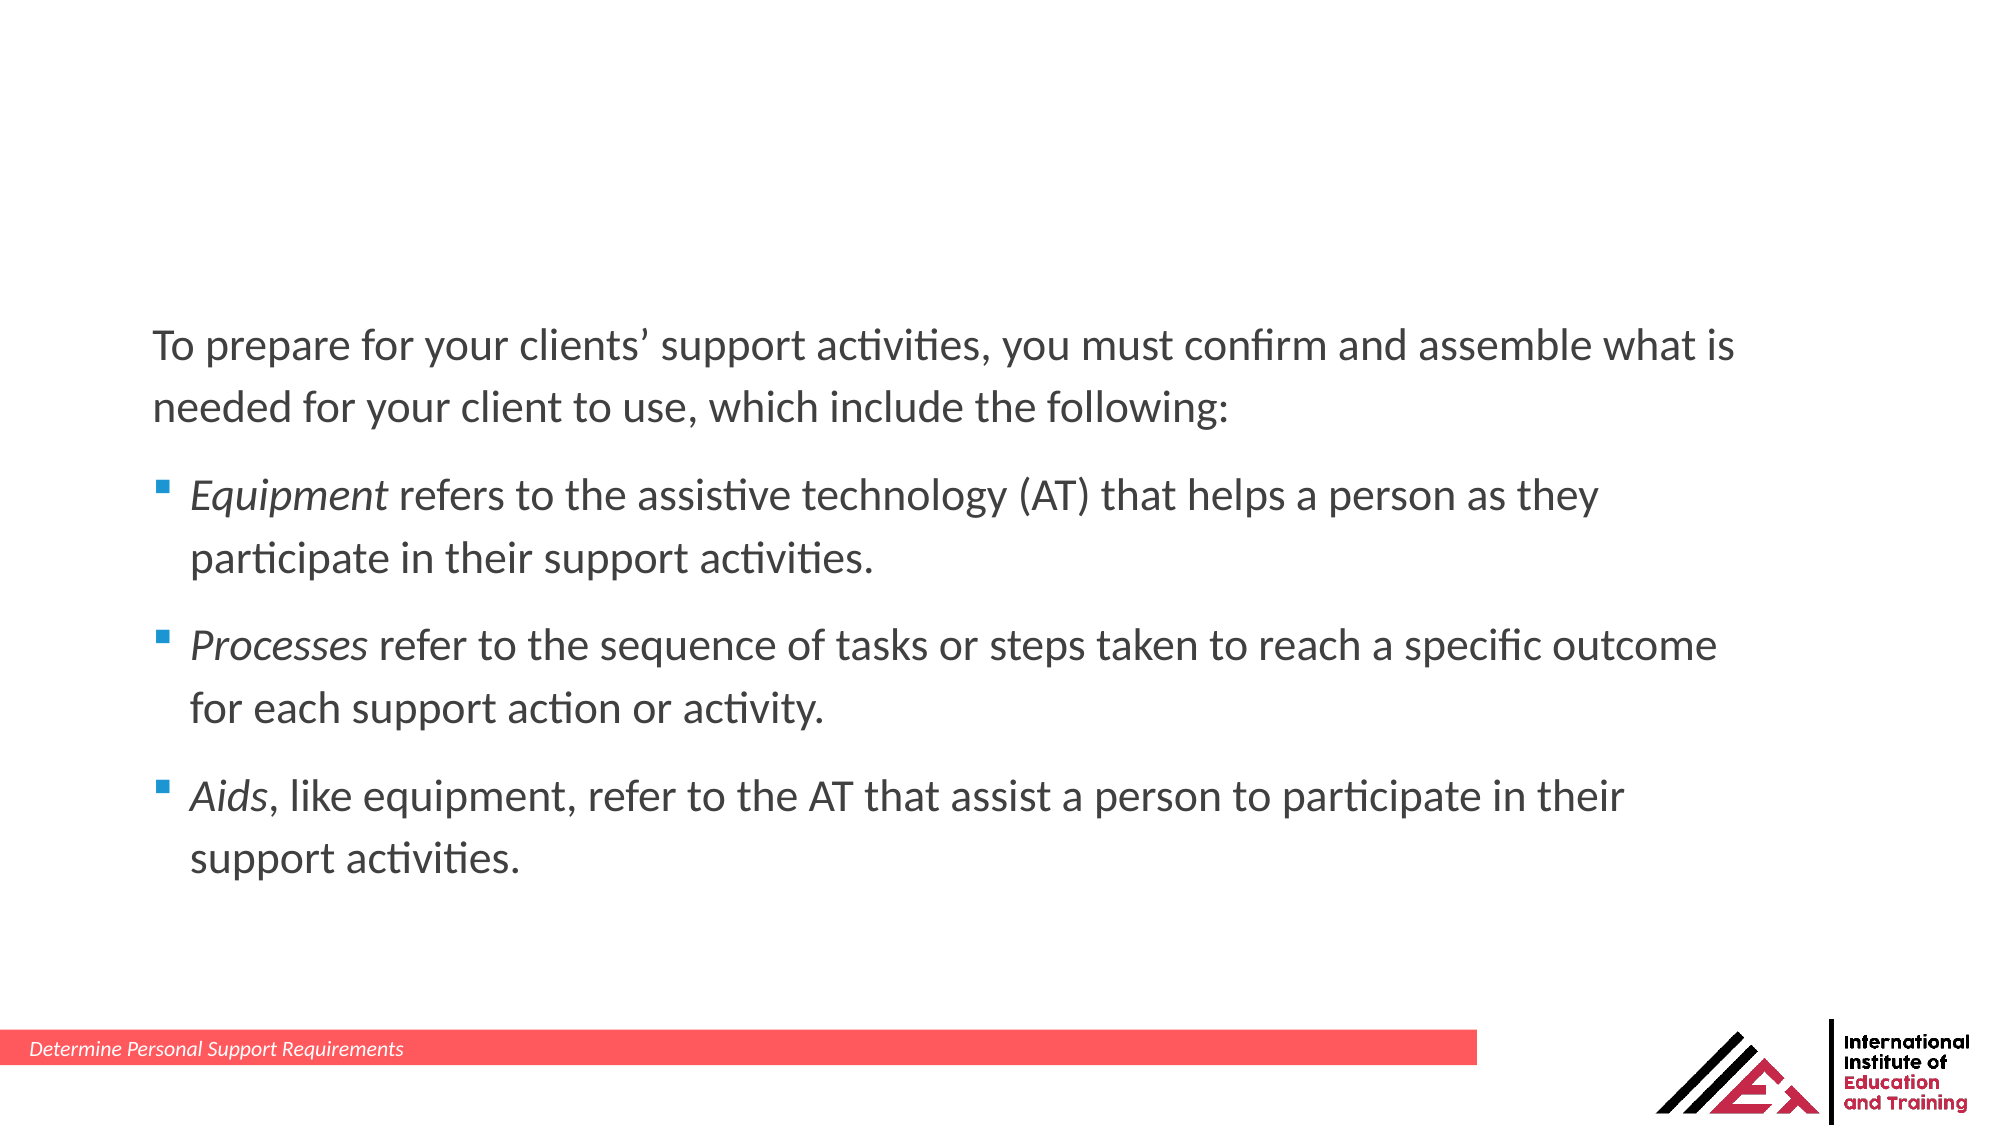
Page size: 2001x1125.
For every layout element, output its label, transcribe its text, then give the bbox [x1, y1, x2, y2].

picture [1655, 1019, 1969, 1125]
list To prepare for your clients’ support activities, you must confirm and assemble what is needed for your client to use, which include the following: Equipment refers to the assistive technology (AT) that helps a person as they participate in their support activities. Processes refer to the sequence of tasks or steps taken to reach a specific outcome for each support action or activity. Aids, like equipment, refer to the AT that assist a person to participate in their support activities. [137, 299, 1793, 1014]
text_box Determine Personal Support Requirements [0, 1029, 1478, 1066]
